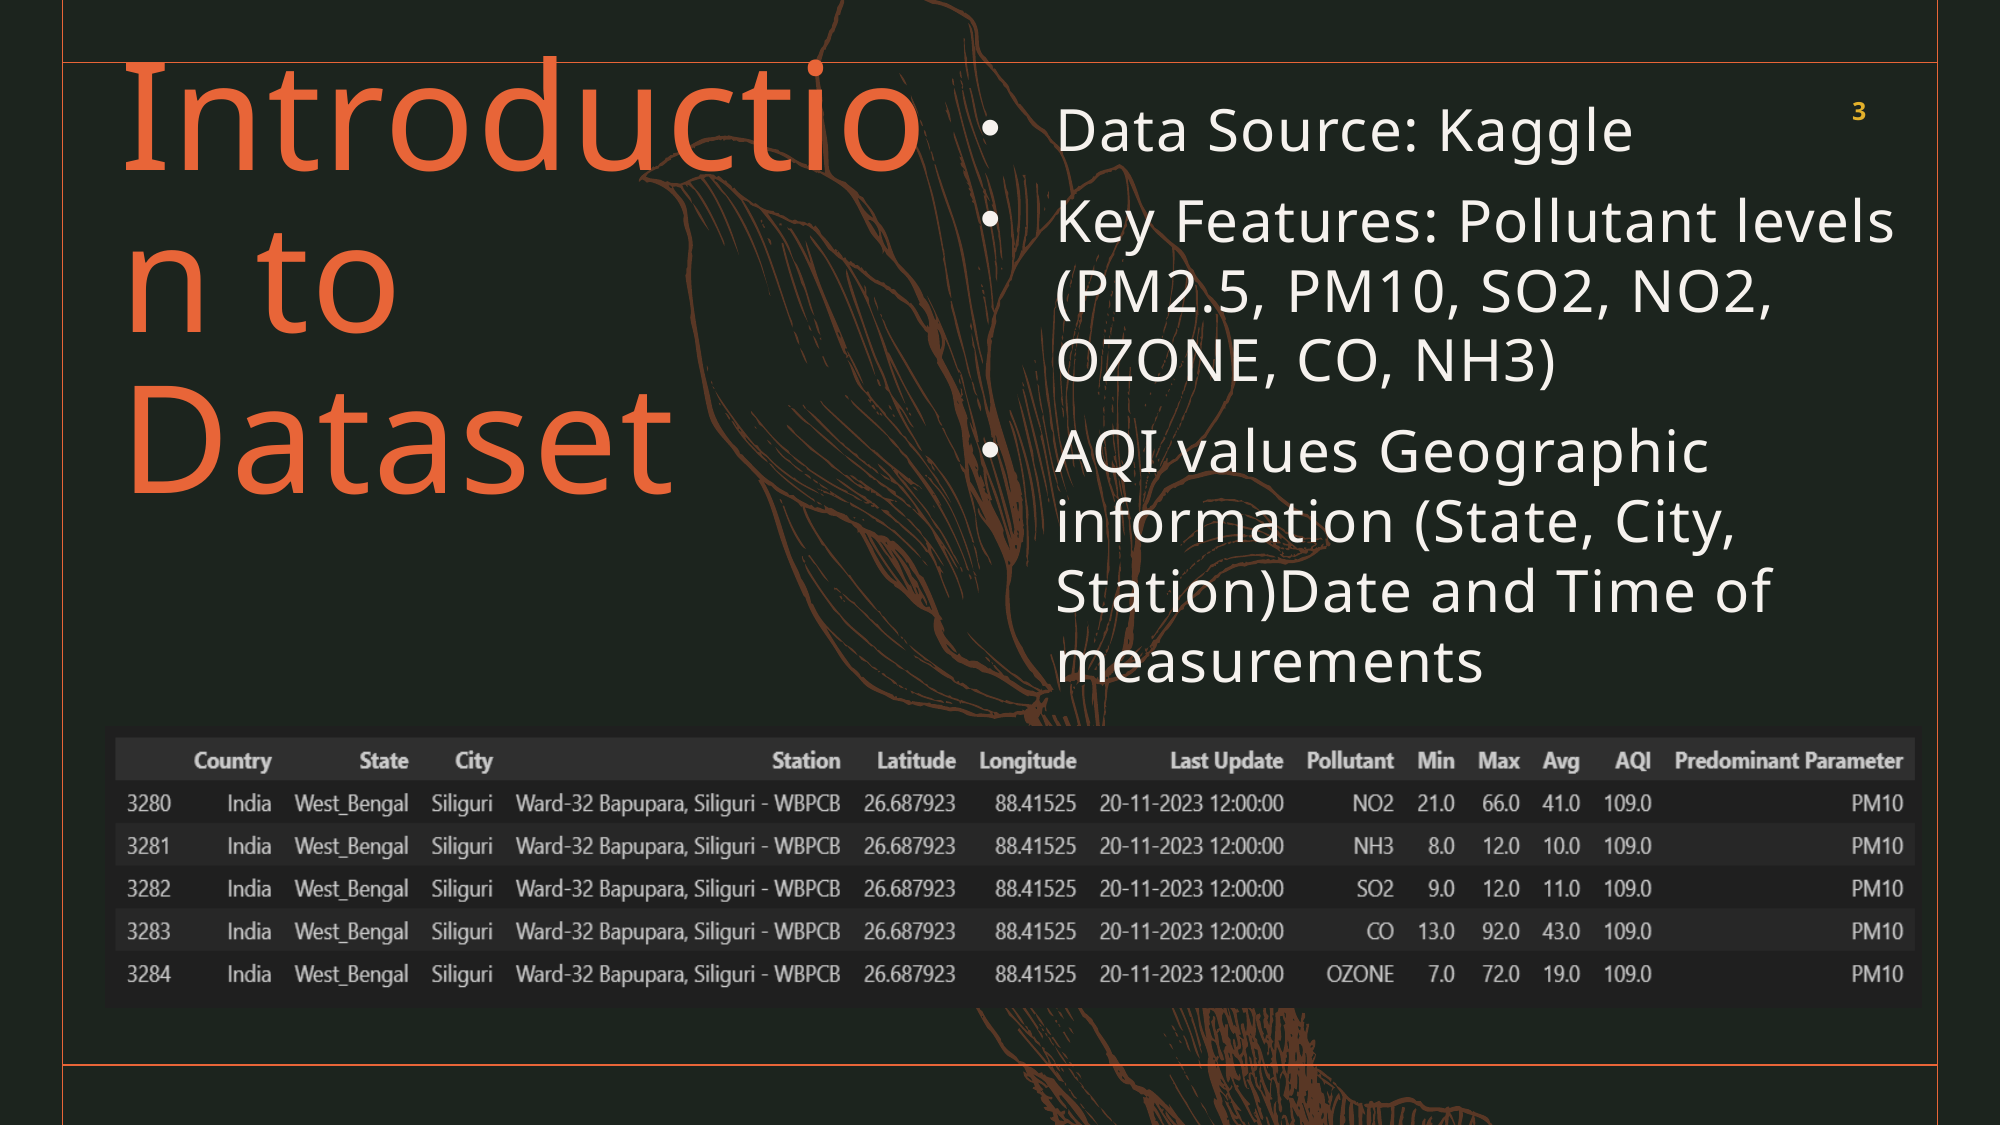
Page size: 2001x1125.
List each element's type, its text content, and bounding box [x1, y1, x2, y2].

picture [105, 726, 1922, 1008]
slide_number 3 [1237, 82, 1882, 143]
list Data Source: Kaggle Key Features: Pollutant levels (PM2.5, PM10, SO2, NO2, OZONE, CO, NH3) AQI values Geographic information (State, City, Station)Date and Time of measurements [965, 82, 1922, 705]
title Introduction to Dataset [105, 143, 965, 424]
